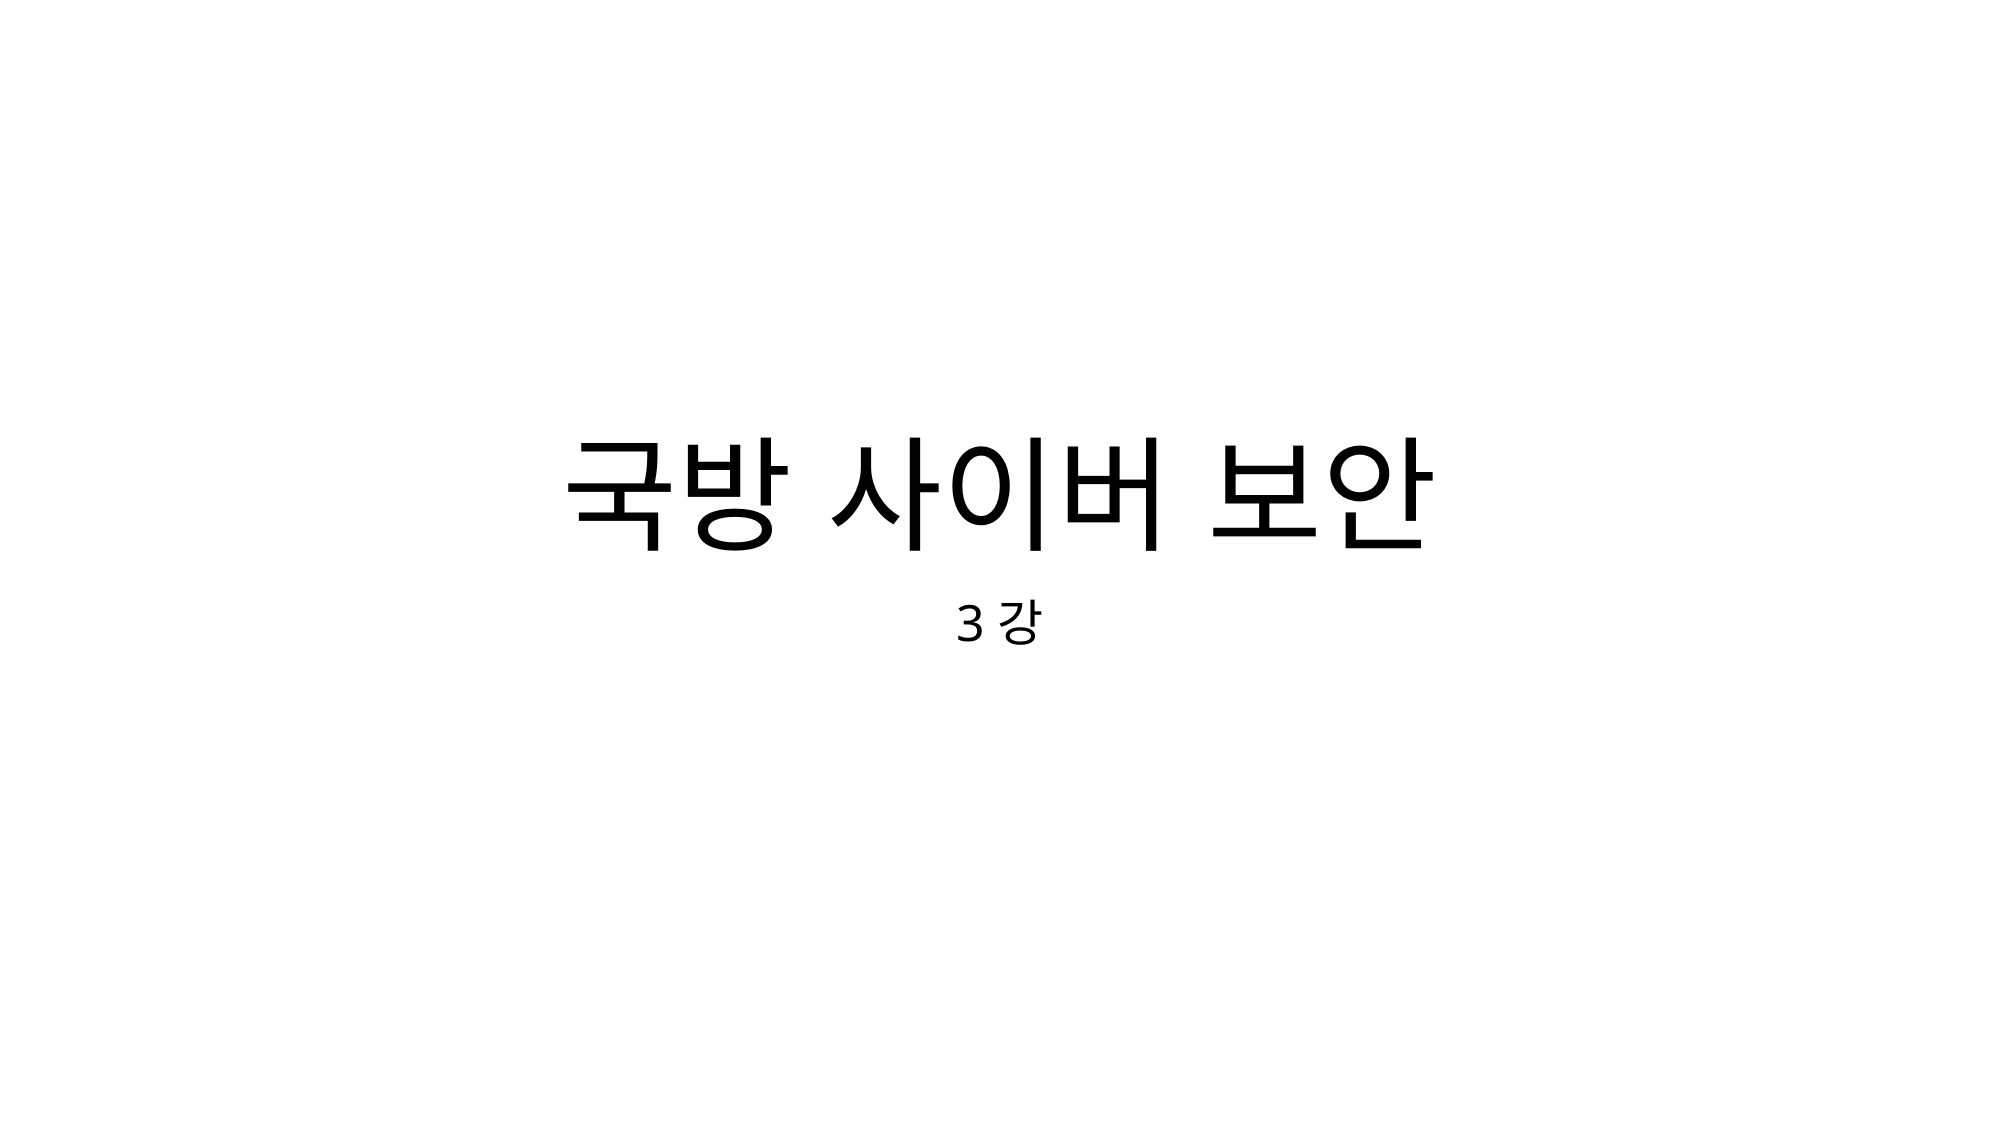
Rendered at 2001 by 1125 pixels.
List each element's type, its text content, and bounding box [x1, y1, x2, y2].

subtitle 3강 [249, 590, 1750, 863]
title 국방 사이버 보안 [249, 184, 1750, 576]
